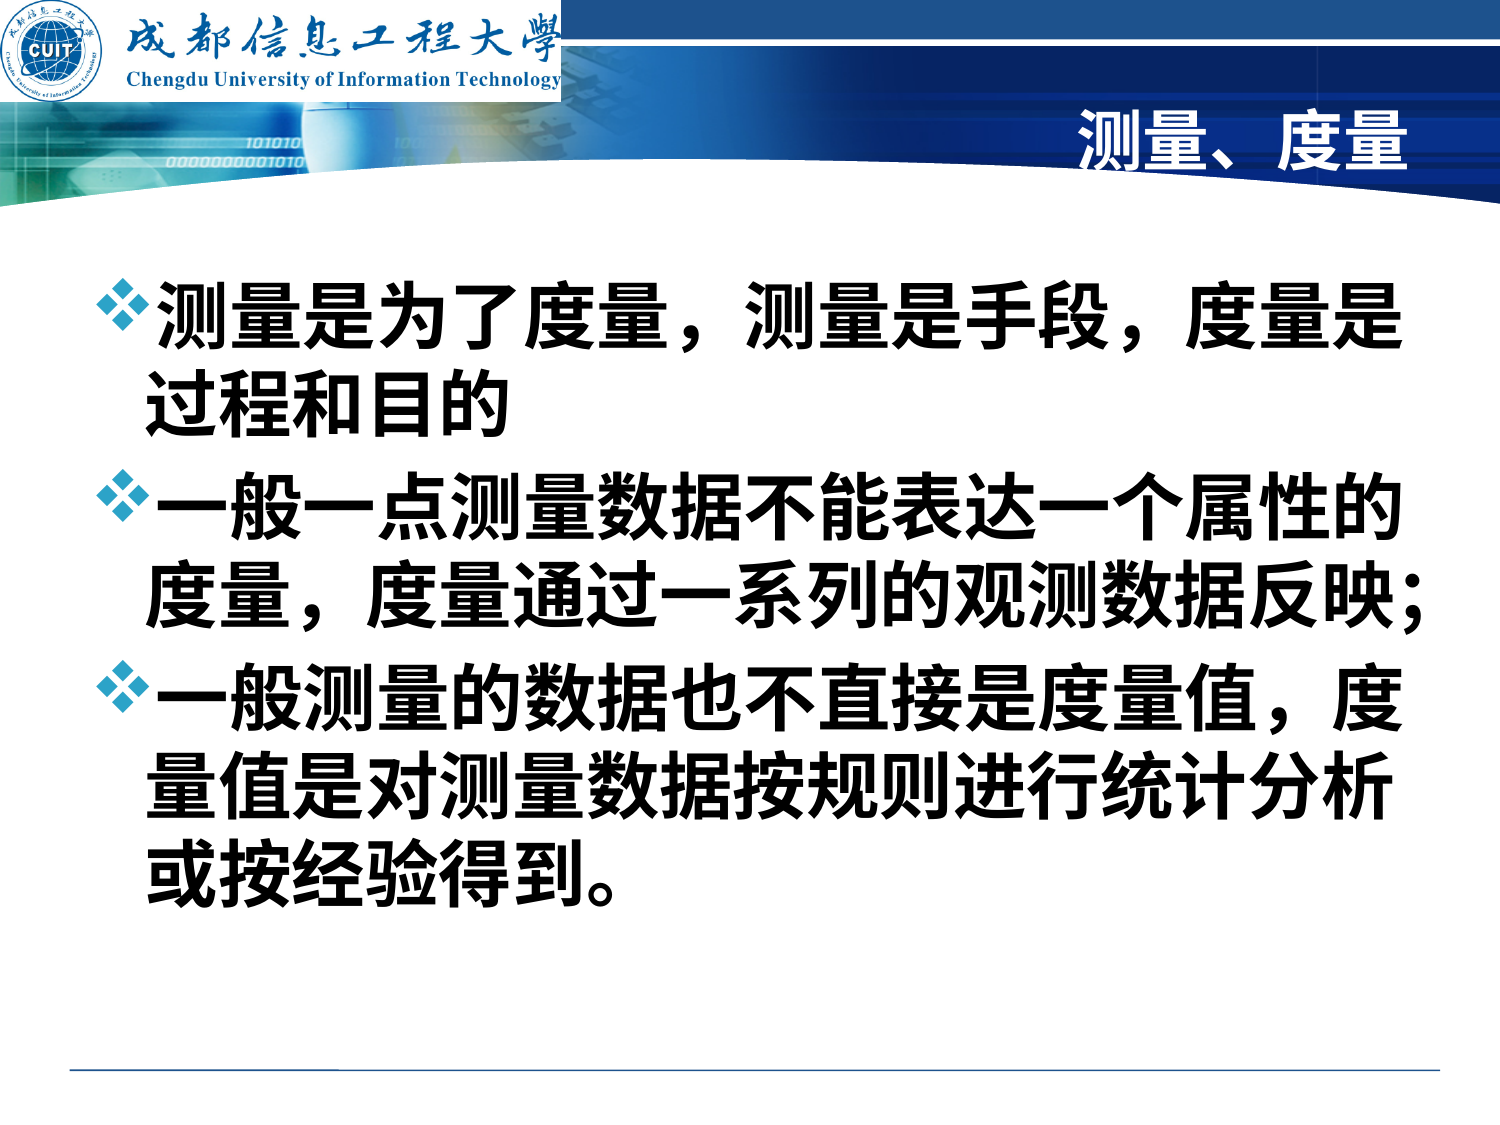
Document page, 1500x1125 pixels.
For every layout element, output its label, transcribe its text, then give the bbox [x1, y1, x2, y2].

picture [0, 0, 561, 206]
list 测量是为了度量，测量是手段，度量是过程和目的 一般一点测量数据不能表达一个属性的度量，度量通过一系列的观测数据反映； 一般测量的数据也不直接是度量值，度量值是对测量数据按规则进行统计分析或按经验得到。 [74, 262, 1426, 1006]
title 测量、度量 [74, 44, 1426, 233]
picture [1426, 46, 1500, 203]
